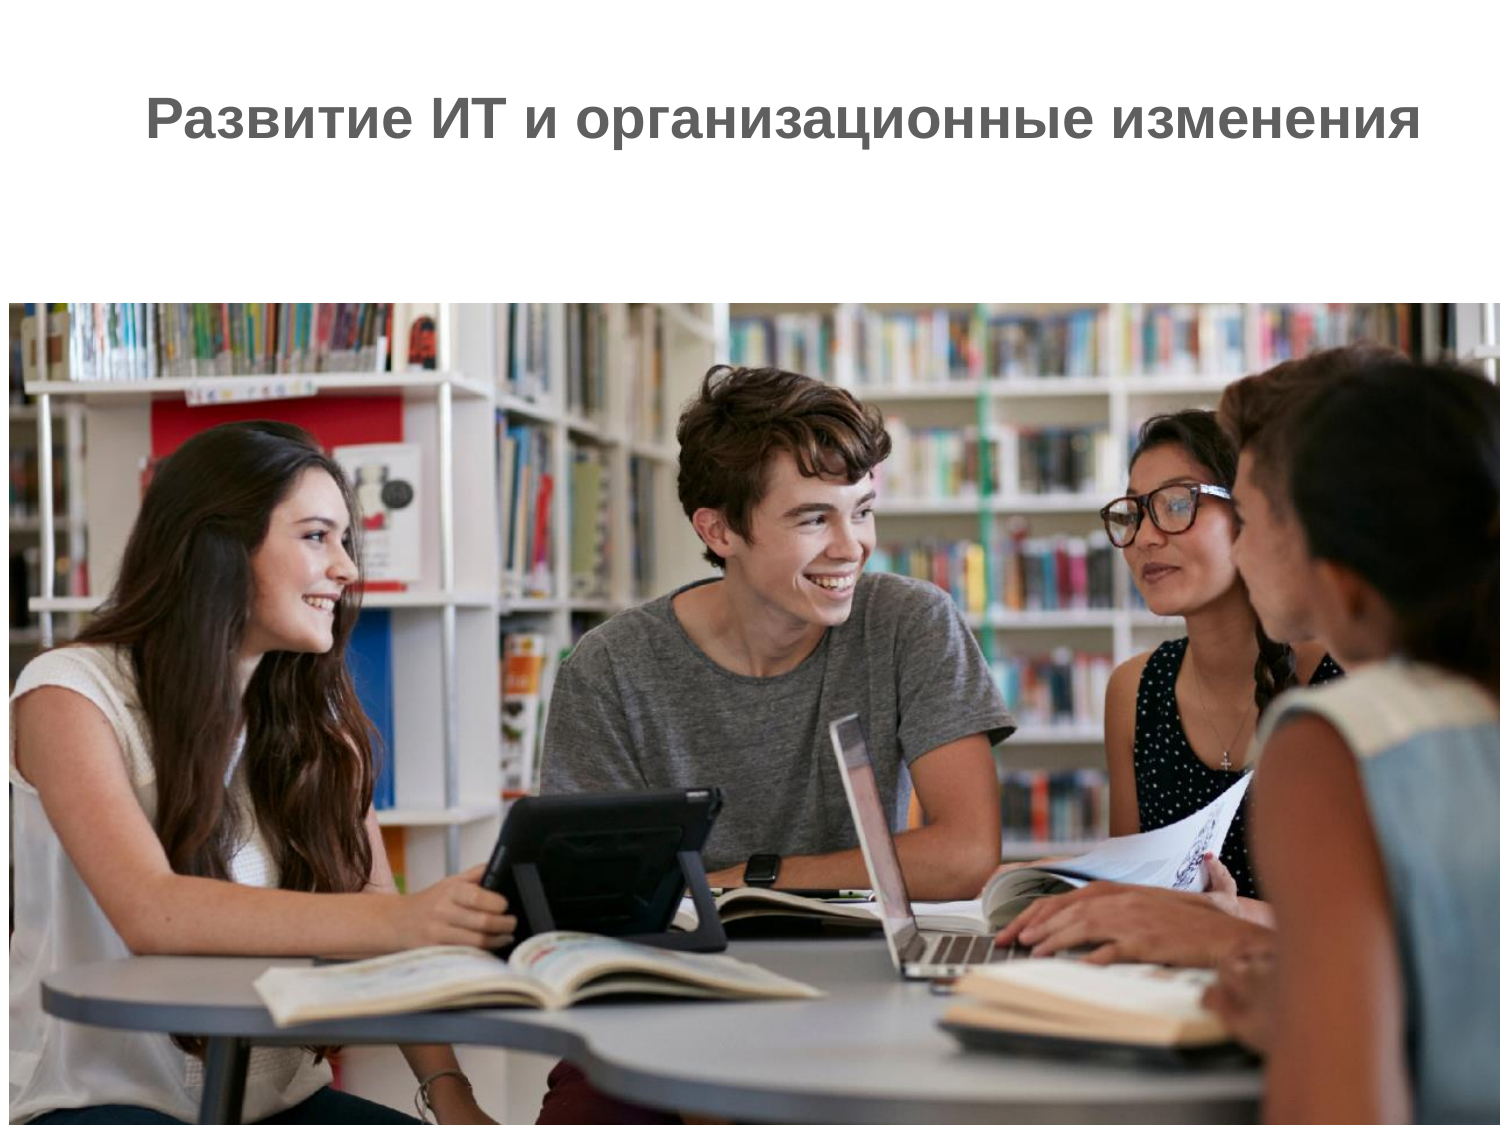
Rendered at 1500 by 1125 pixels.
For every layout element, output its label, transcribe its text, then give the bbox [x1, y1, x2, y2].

picture [9, 303, 1500, 1125]
text_box Развитие ИТ и организационные изменения [96, 72, 1472, 158]
